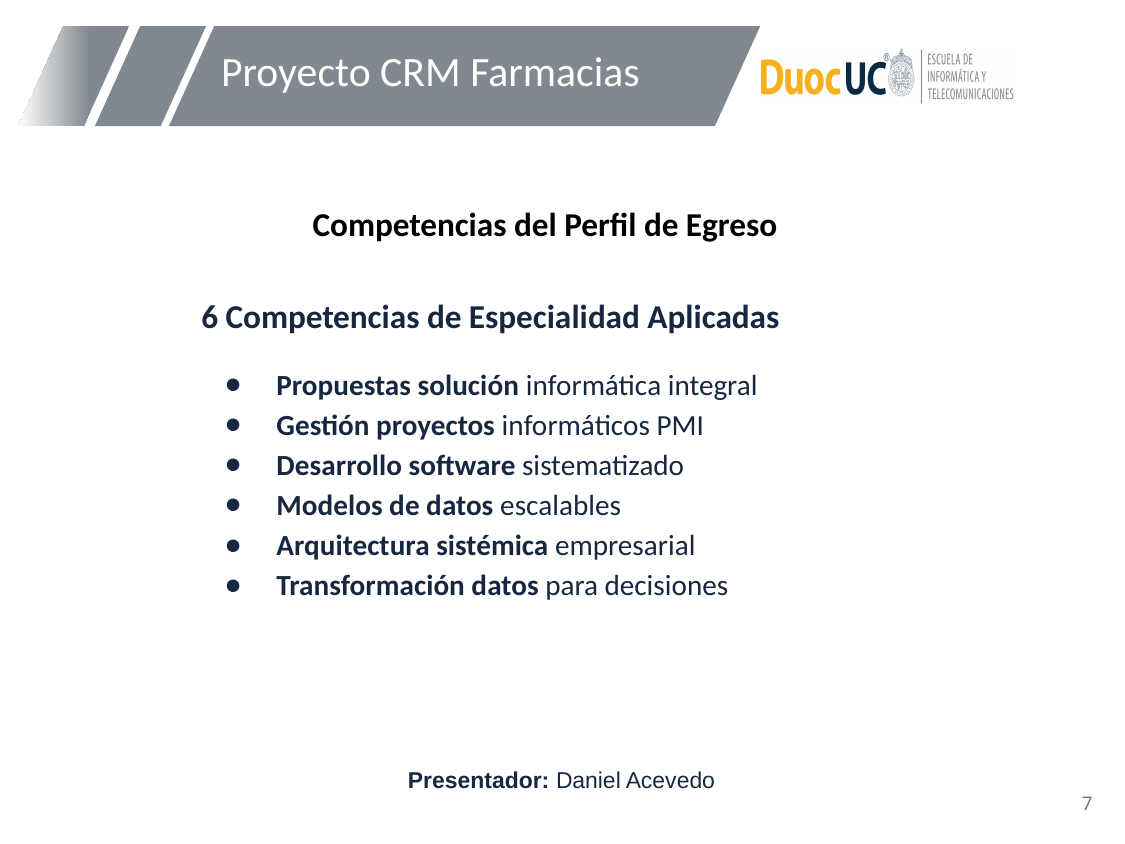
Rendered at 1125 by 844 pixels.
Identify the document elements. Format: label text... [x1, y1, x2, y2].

text_box 6 Competencias de Especialidad Aplicadas Propuestas solución informática integral Gestión proyectos informáticos PMI Desarrollo software sistematizado Modelos de datos escalables Arquitectura sistémica empresarial Transformación datos para decisiones [186, 274, 899, 617]
text_box Presentador: Daniel Acevedo [392, 751, 738, 807]
text_box Competencias del Perfil de Egreso [297, 188, 883, 259]
title Proyecto CRM Farmacias [209, 35, 738, 111]
picture [760, 47, 1014, 105]
